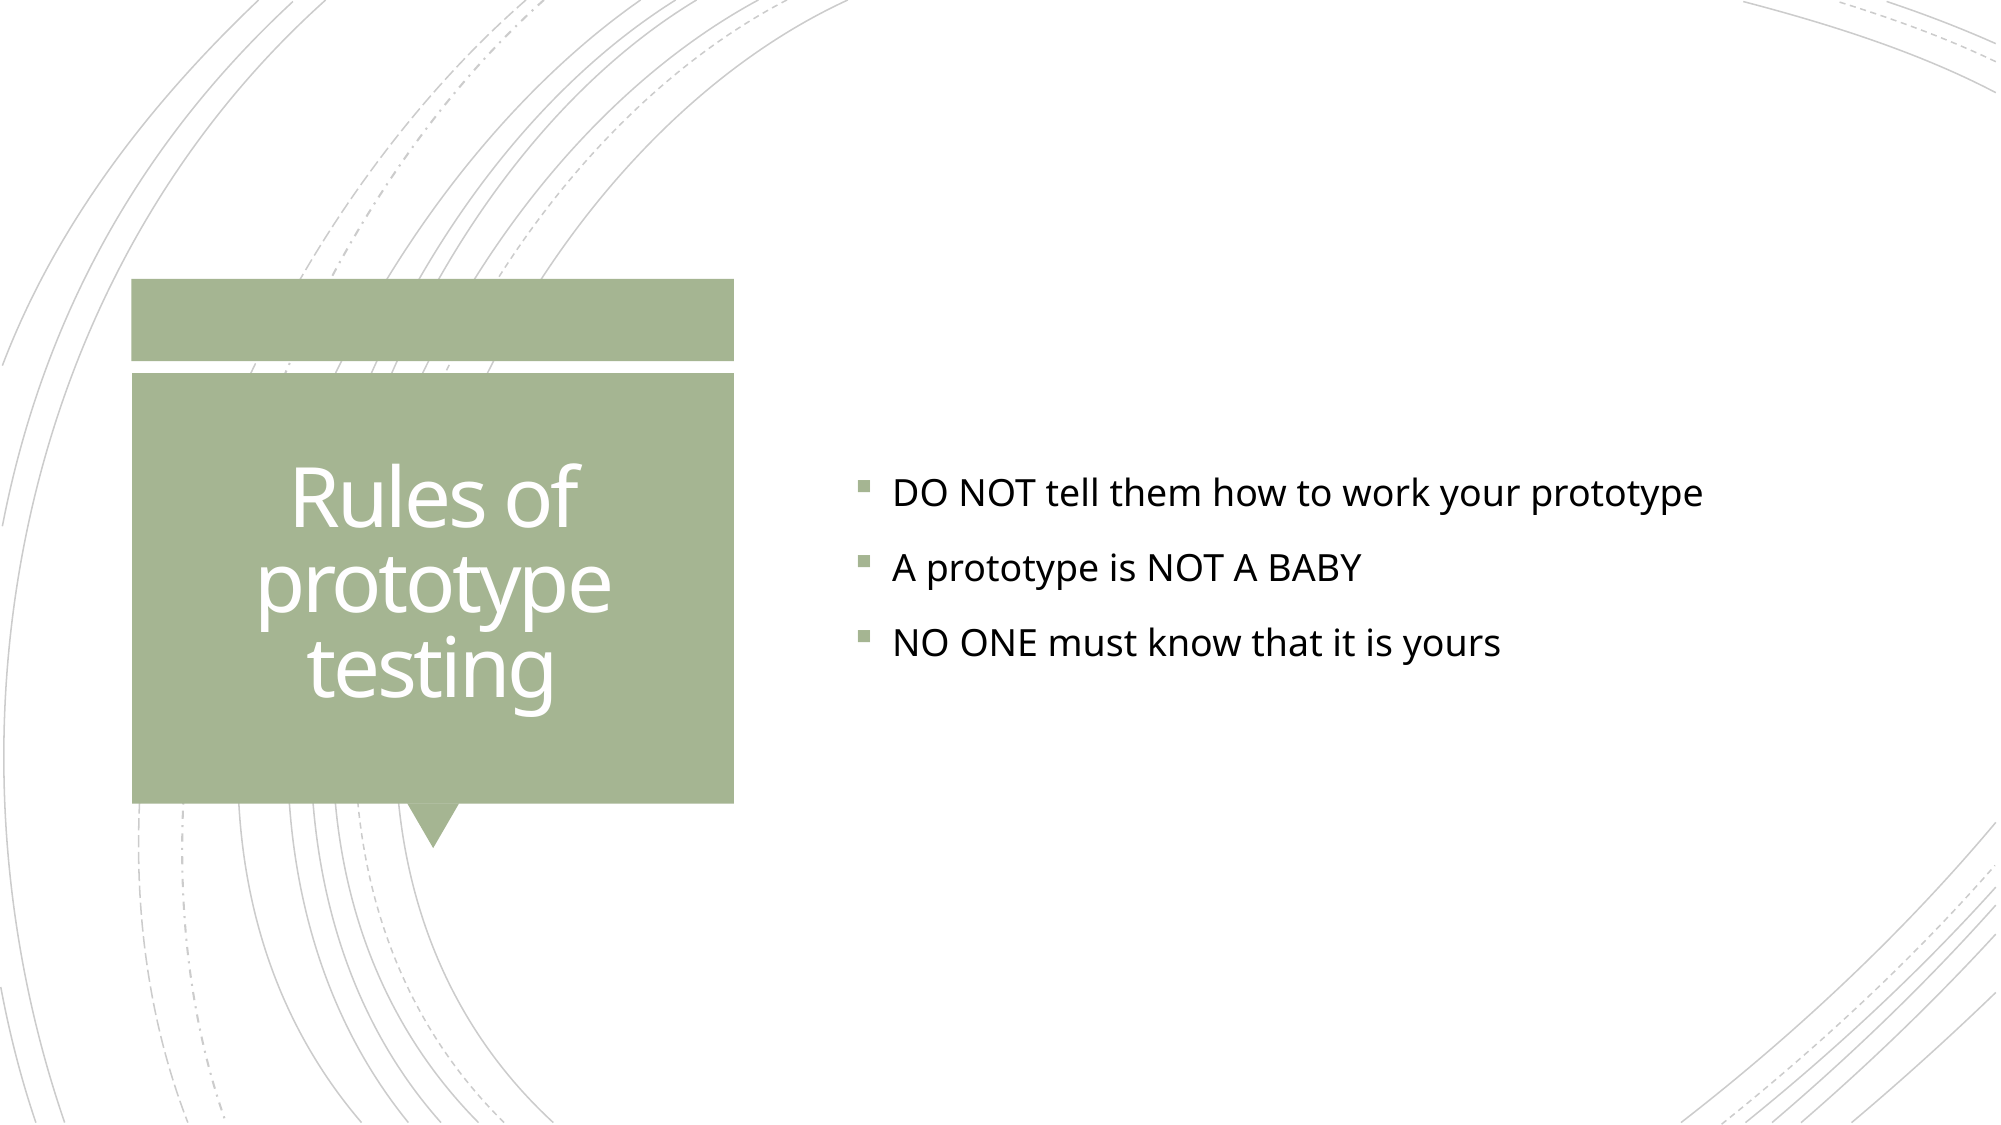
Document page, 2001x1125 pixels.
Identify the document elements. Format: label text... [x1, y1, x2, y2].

title Rules of prototype testing [145, 385, 720, 789]
list DO NOT tell them how to work your prototype A prototype is NOT A BABY NO ONE must know that it is yours [839, 131, 1871, 993]
